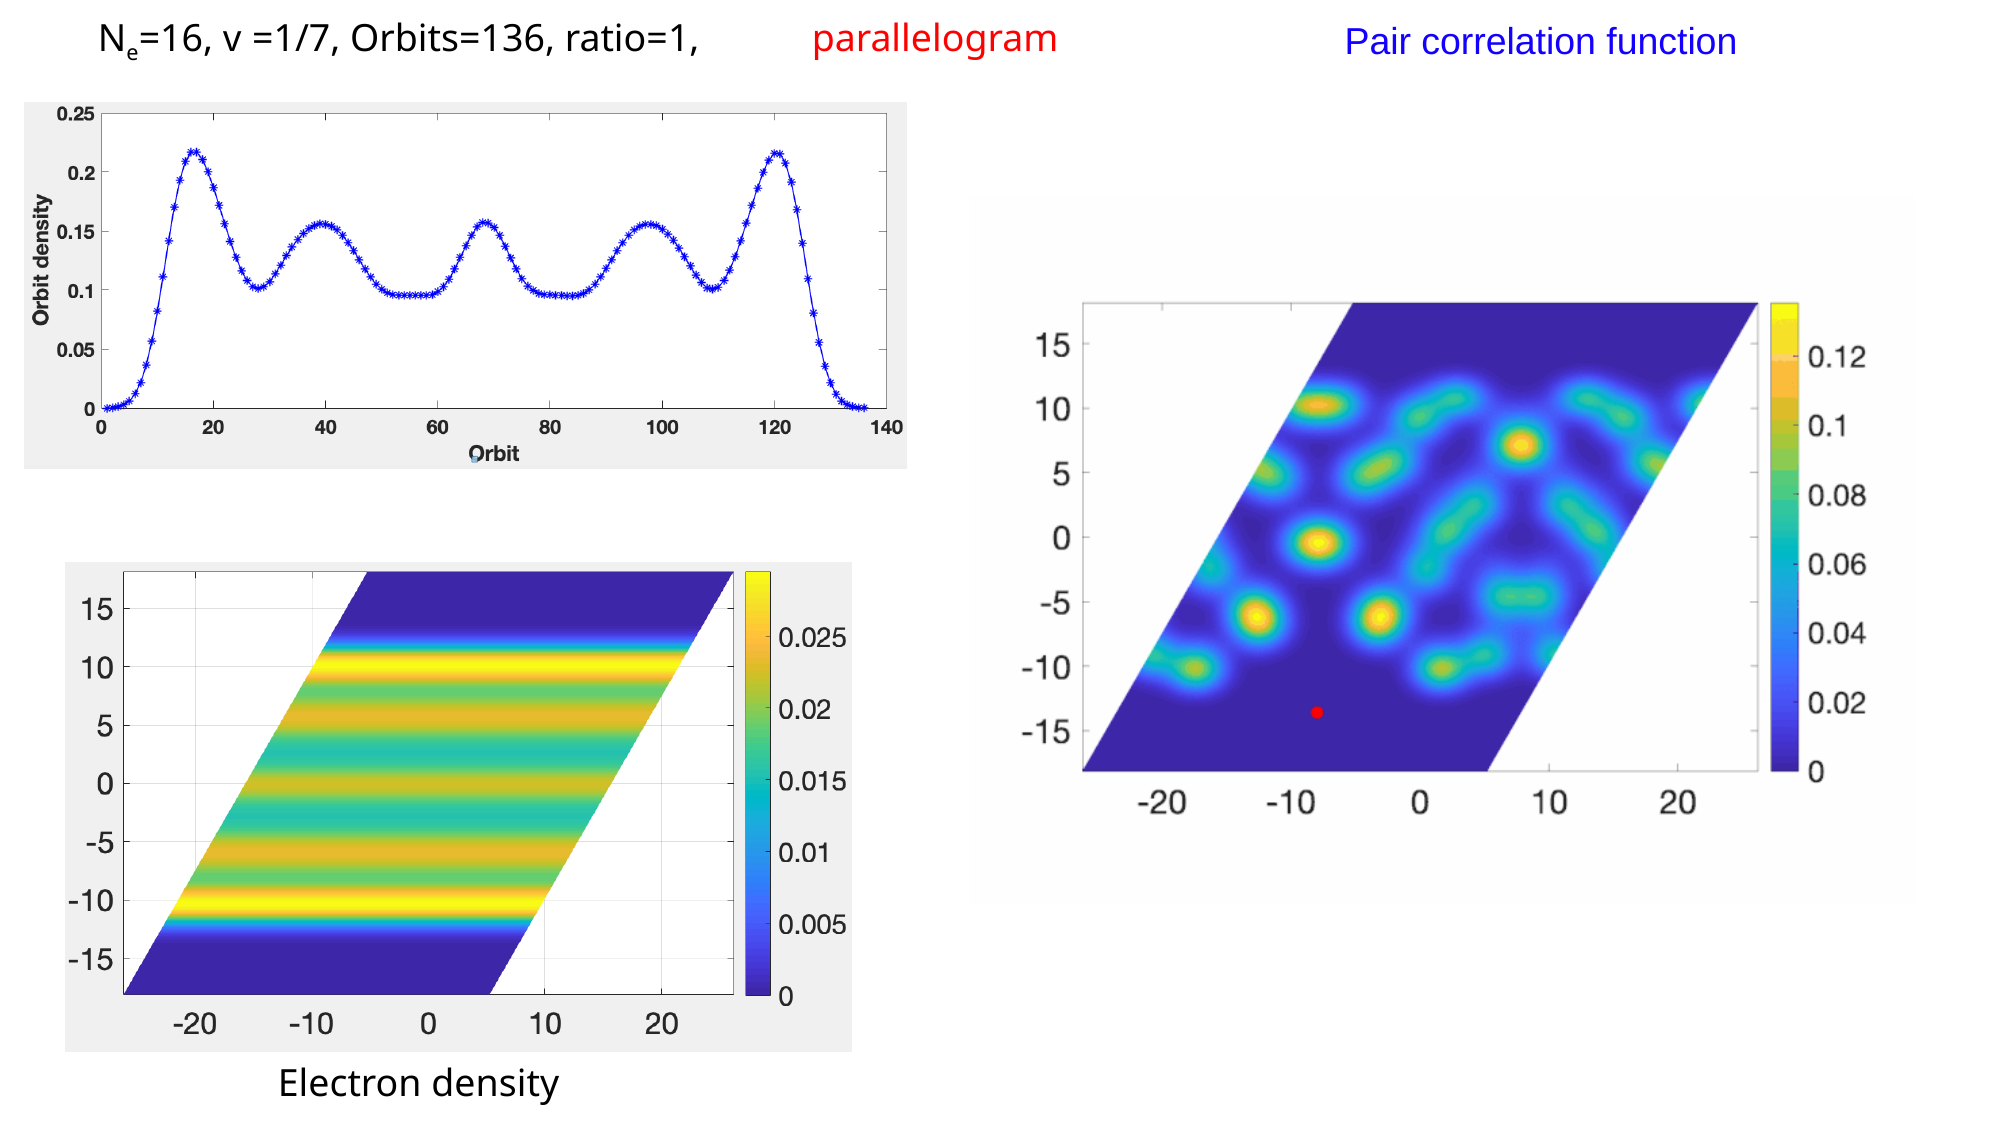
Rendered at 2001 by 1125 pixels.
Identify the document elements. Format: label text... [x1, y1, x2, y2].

text_box Electron density [263, 1052, 575, 1112]
picture [24, 102, 907, 469]
text_box parallelogram [797, 6, 1074, 66]
picture [65, 562, 852, 1052]
picture [969, 195, 1915, 904]
text_box Pair correlation function [1329, 9, 1753, 70]
